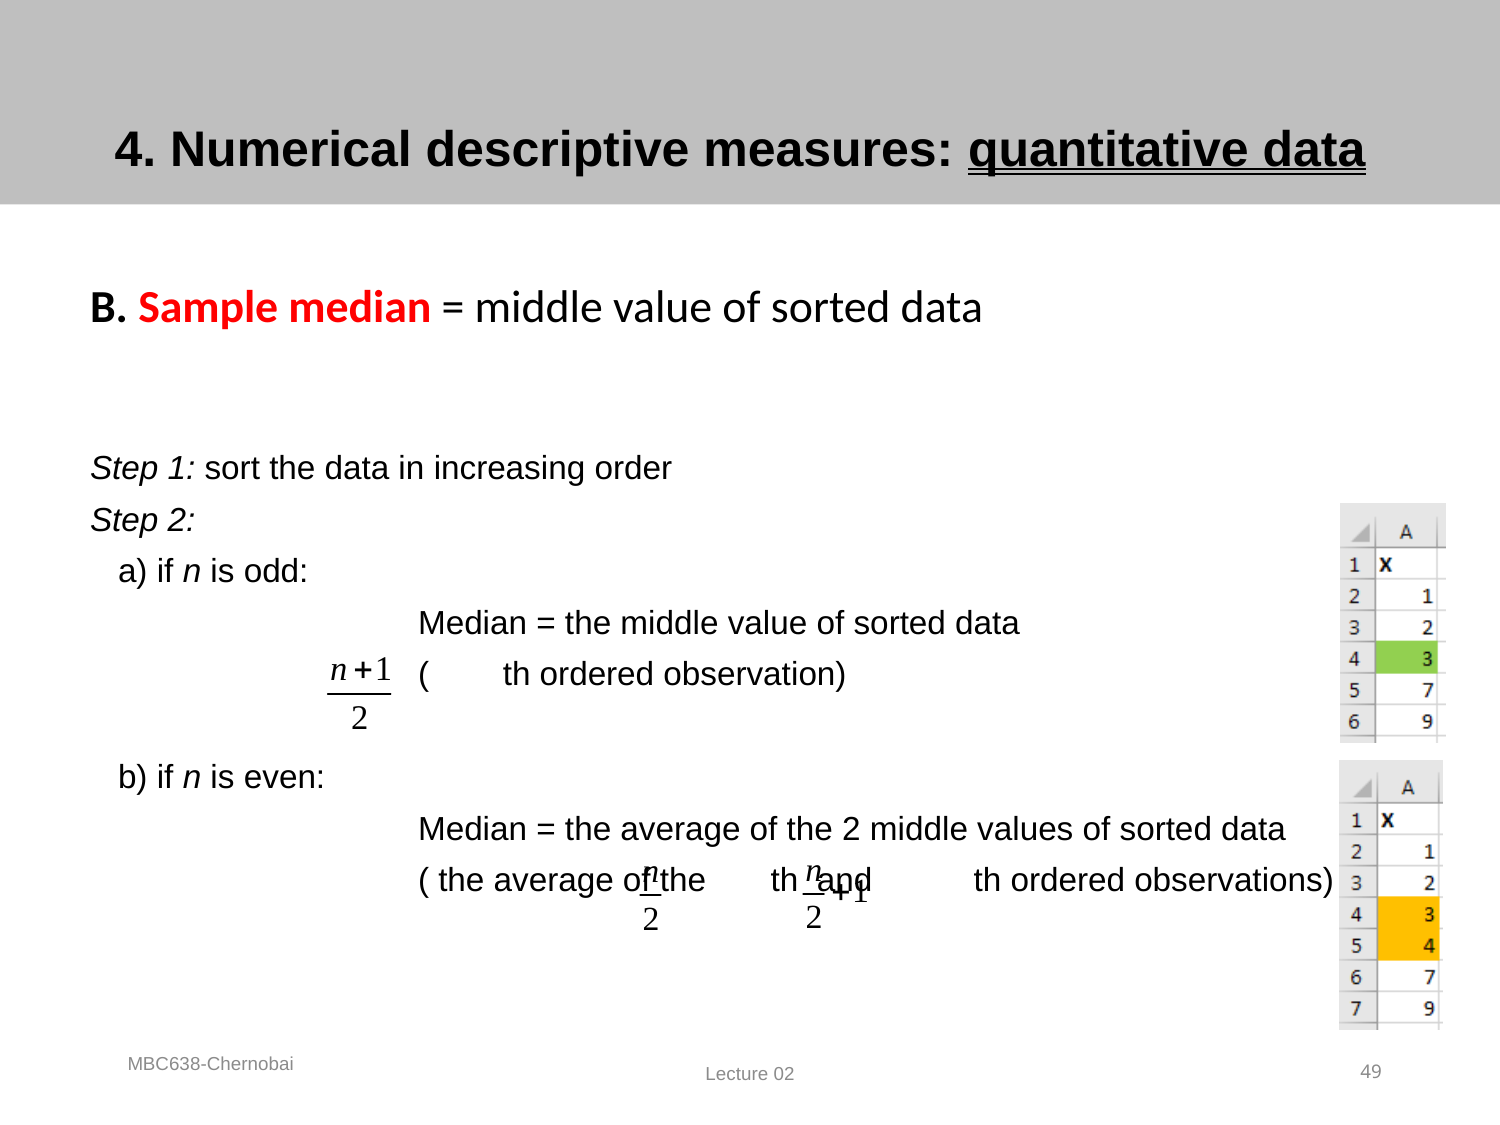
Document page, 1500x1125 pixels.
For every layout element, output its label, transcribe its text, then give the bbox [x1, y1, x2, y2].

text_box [797, 848, 871, 937]
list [321, 647, 397, 738]
picture [1340, 503, 1446, 744]
slide_number MBC638-Chernobai [112, 1025, 425, 1100]
footer Lecture 02 [496, 1042, 1004, 1103]
slide_number 49 [1059, 1042, 1397, 1103]
title 4. Numerical descriptive measures: quantitative data [99, 41, 1394, 259]
text_box [0, 0, 1500, 205]
list B. Sample median = middle value of sorted data Step 1: sort the data in increasing order Step 2: a) if n is odd: Median = the middle value of sorted data ( th ordered observation) b) if n is even: Median = the average of the 2 middle values of sorted data ( the average of the th and th ordered observations) [75, 275, 1397, 1038]
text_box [634, 849, 669, 938]
picture [1338, 760, 1443, 1030]
